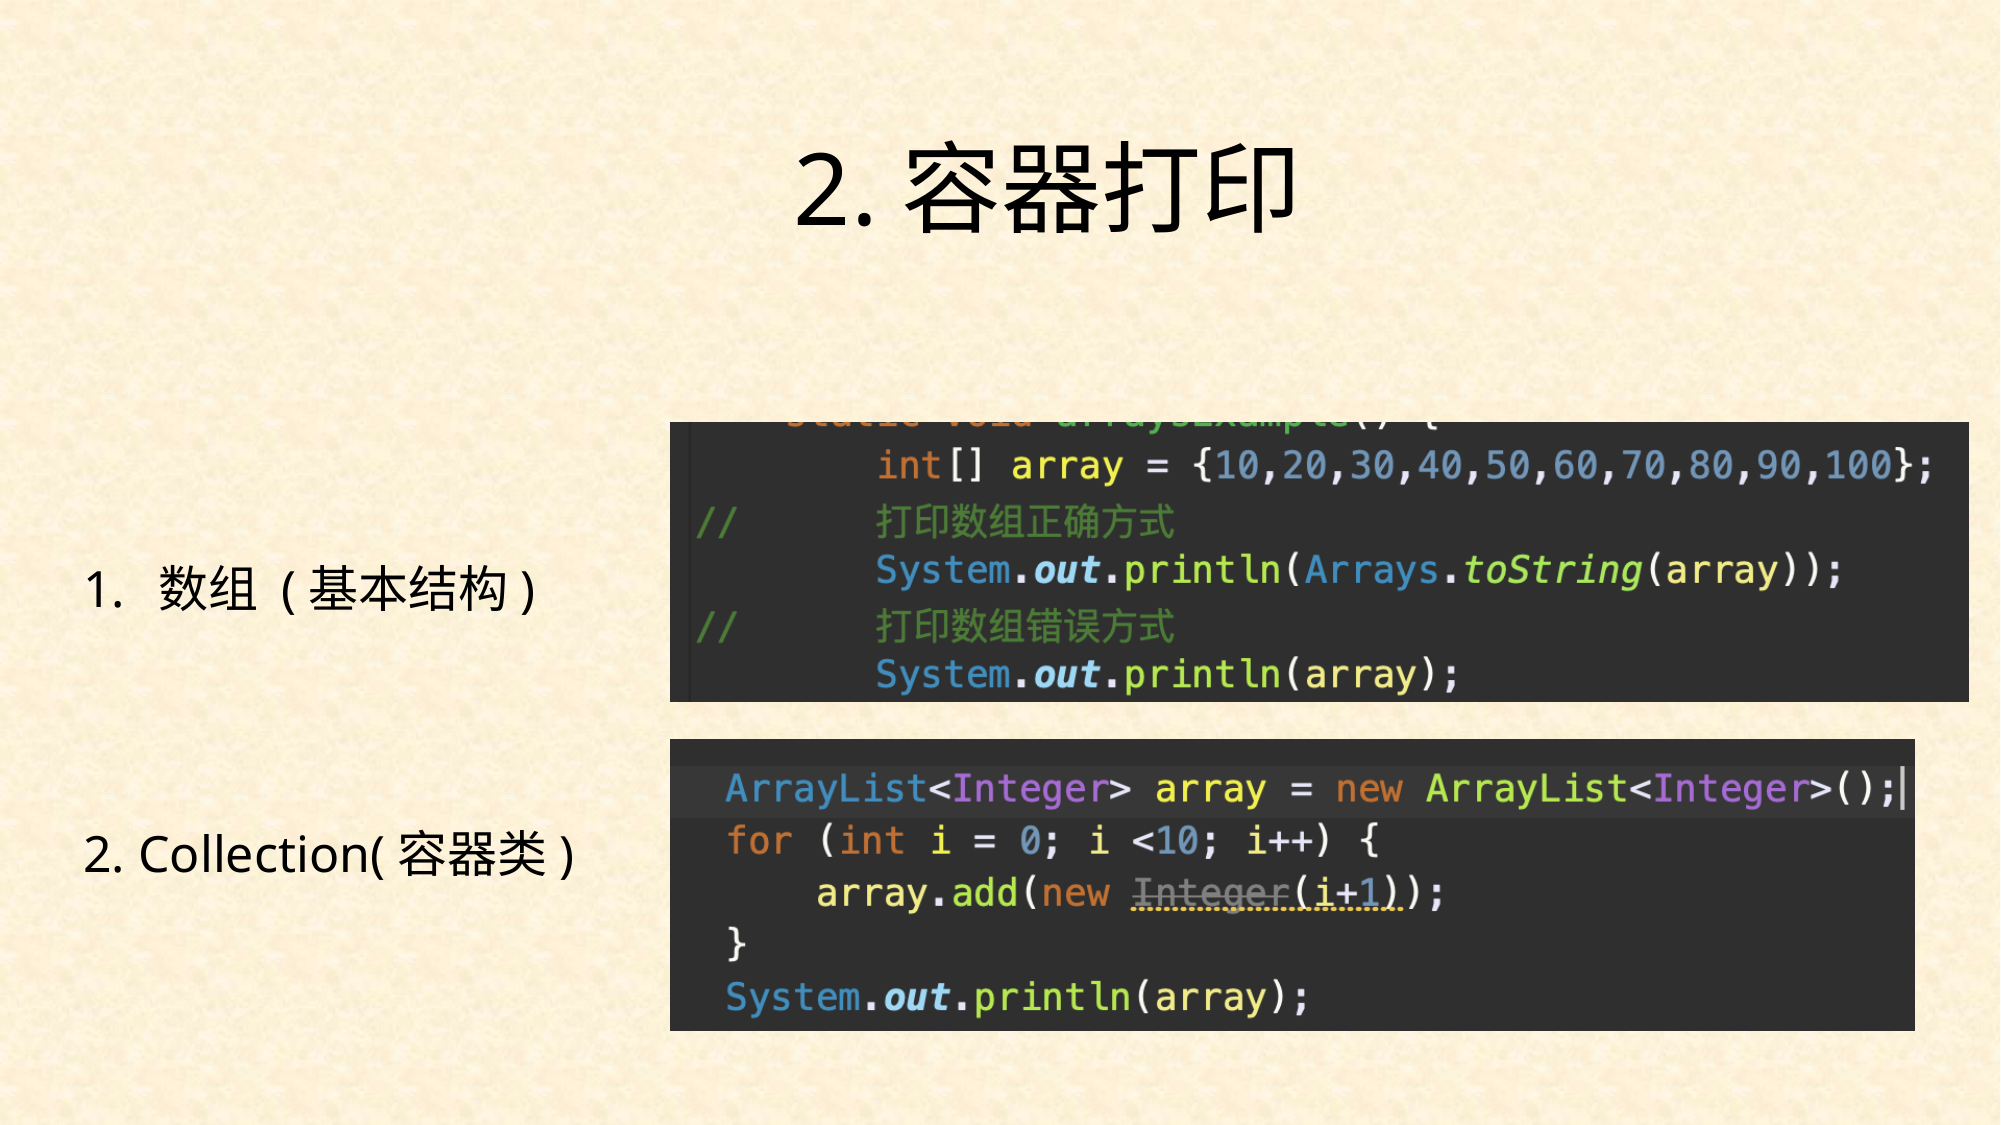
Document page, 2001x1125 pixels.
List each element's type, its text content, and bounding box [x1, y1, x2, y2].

text_box 2.容器打印 [413, 118, 1683, 253]
text_box 数组 (基本结构) [68, 519, 620, 625]
text_box 2. Collection(容器类) [68, 784, 598, 890]
picture [0, 0, 2001, 1125]
